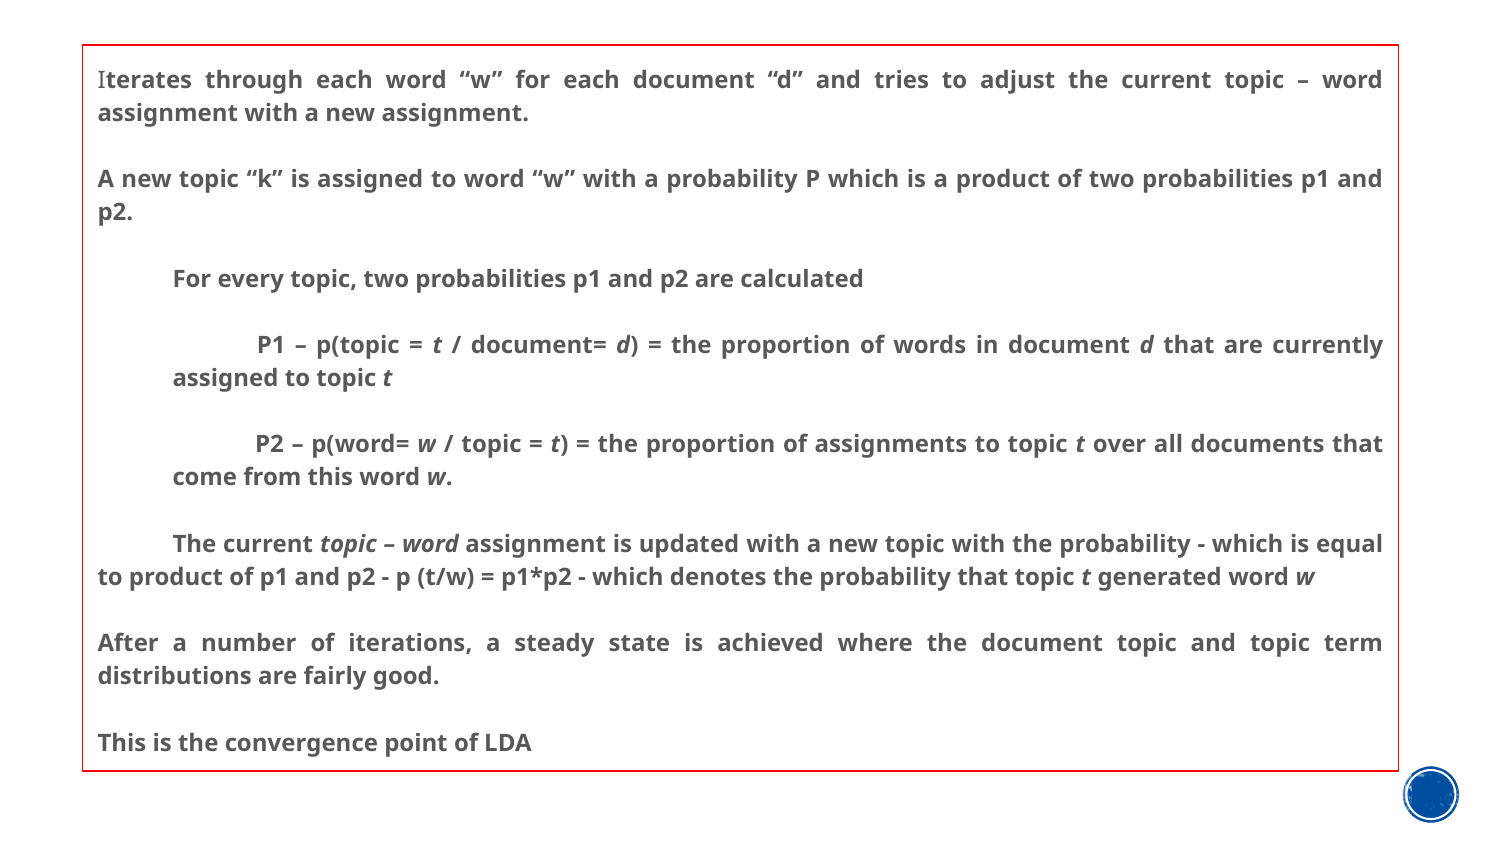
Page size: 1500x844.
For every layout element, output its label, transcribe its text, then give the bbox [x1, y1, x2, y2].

picture [1402, 766, 1460, 823]
text_box Iterates through each word “w” for each document “d” and tries to adjust the current topic – word assignment with a new assignment. A new topic “k” is assigned to word “w” with a probability P which is a product of two probabilities p1 and p2. For every topic, two probabilities p1 and p2 are calculated P1 – p(topic = t / document= d) = the proportion of words in document d that are currently assigned to topic t P2 – p(word= w / topic = t) = the proportion of assignments to topic t over all documents that come from this word w. The current topic – word assignment is updated with a new topic with the probability - which is equal to product of p1 and p2 - p (t/w) = p1*p2 - which denotes the probability that topic t generated word w After a number of iterations, a steady state is achieved where the document topic and topic term distributions are fairly good. This is the convergence point of LDA [82, 44, 1399, 771]
